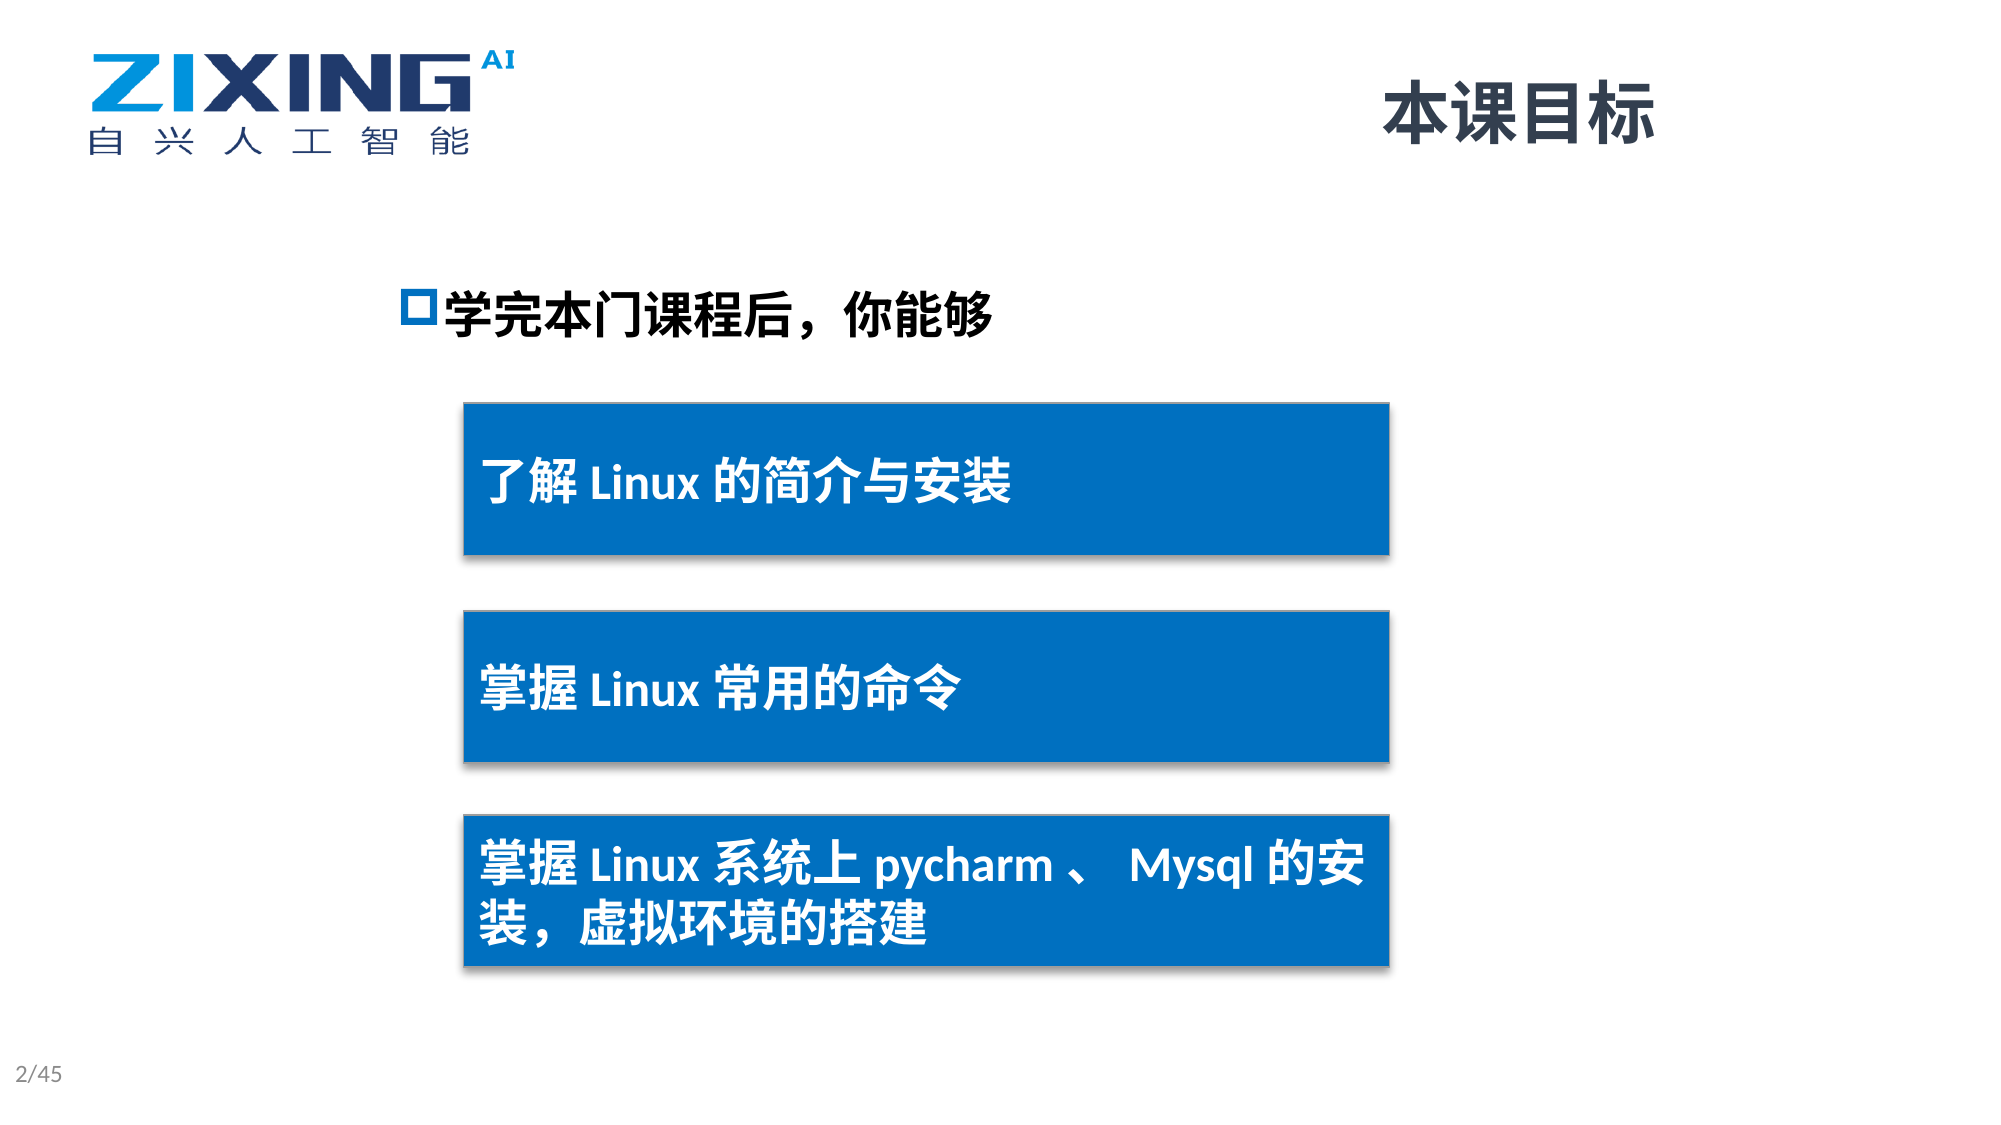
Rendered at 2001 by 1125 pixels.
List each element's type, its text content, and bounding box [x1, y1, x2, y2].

text_box 了解Linux的简介与安装 [463, 403, 1390, 556]
text_box 学完本门课程后，你能够 [382, 276, 1511, 532]
text_box 掌握Linux系统上pycharm、Mysql的安装，虚拟环境的搭建 [463, 814, 1390, 968]
picture [90, 50, 514, 155]
slide_number 2/45 [0, 1042, 338, 1103]
text_box 本课目标 [1366, 2, 1750, 231]
text_box 掌握Linux常用的命令 [463, 610, 1390, 764]
